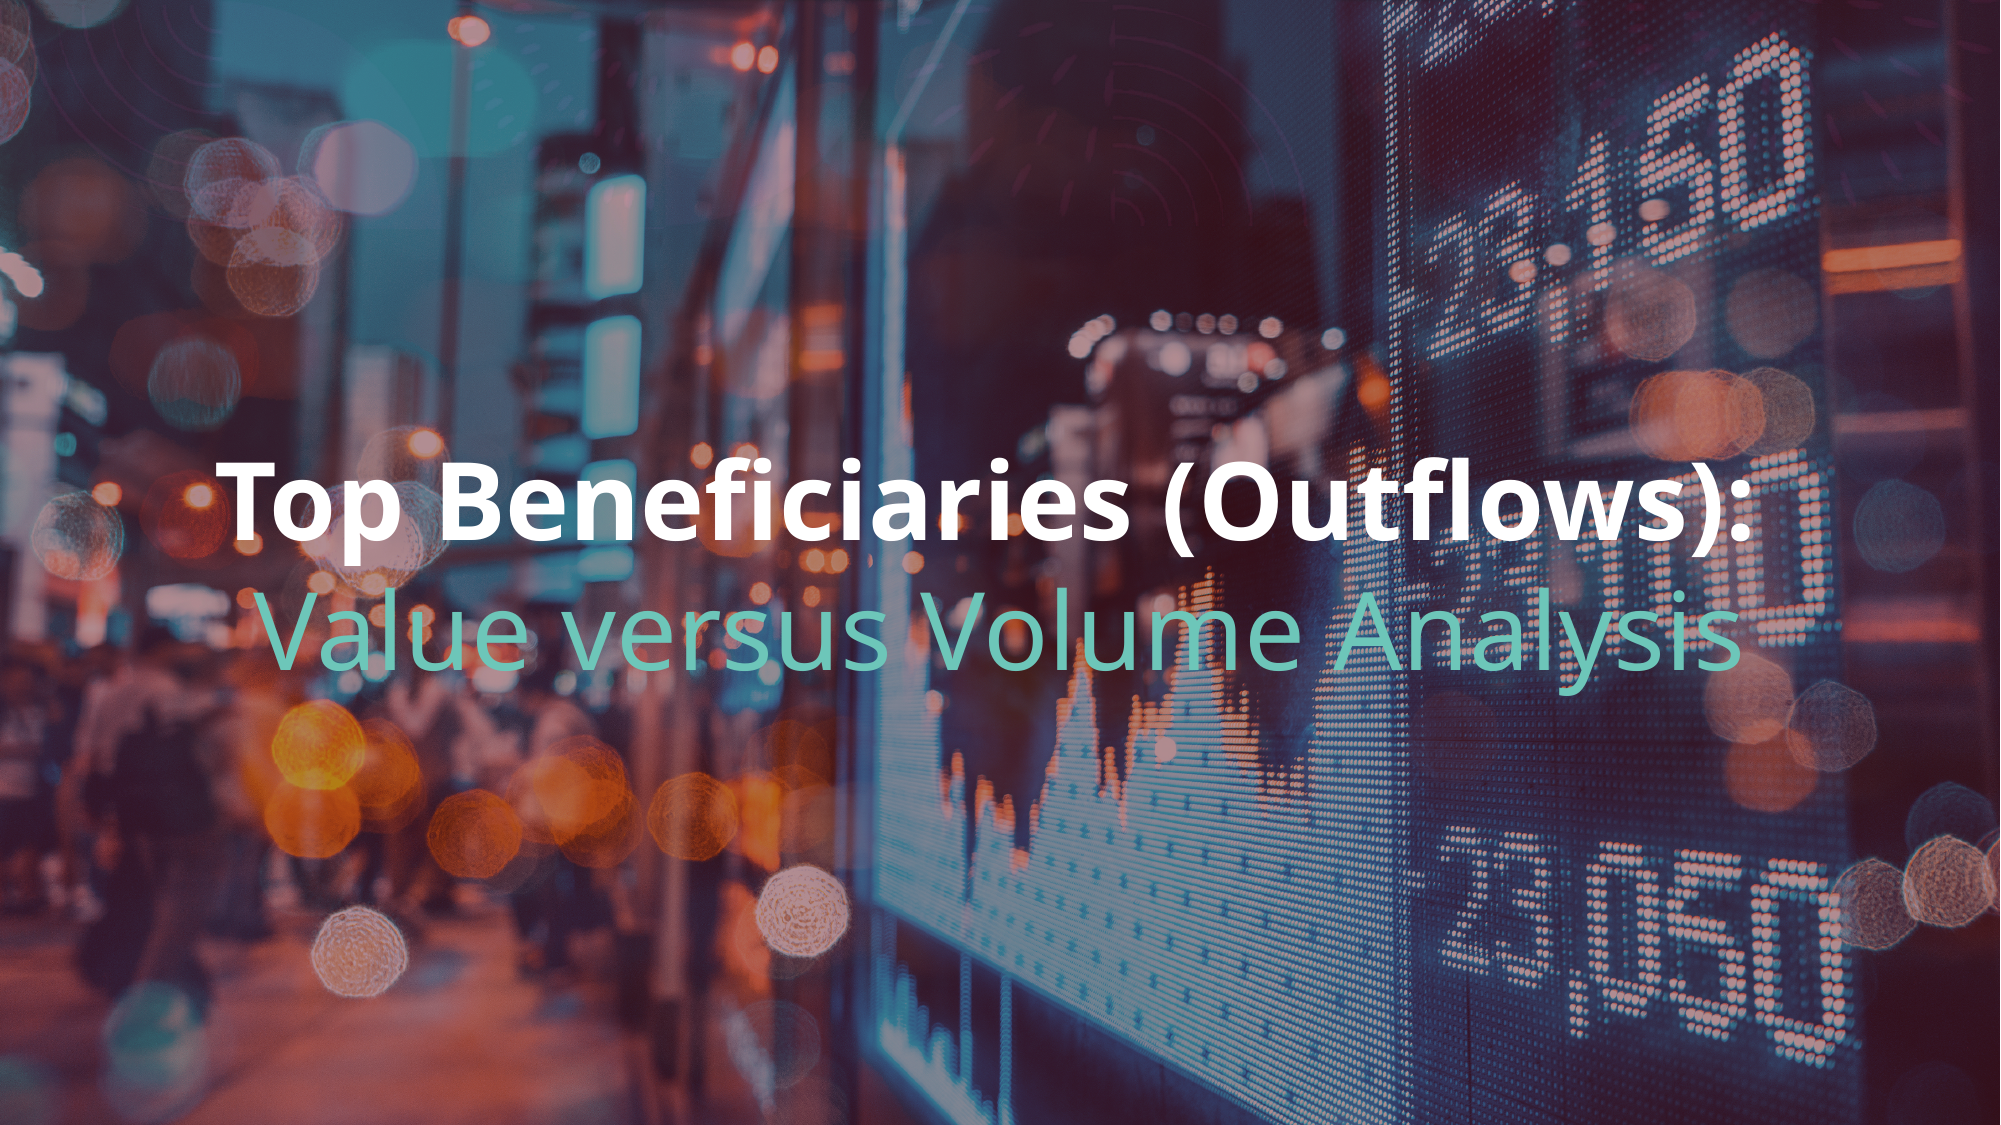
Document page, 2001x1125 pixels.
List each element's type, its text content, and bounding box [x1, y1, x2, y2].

title Top Beneficiaries (Outflows): Value versus Volume Analysis [0, 0, 2000, 1125]
